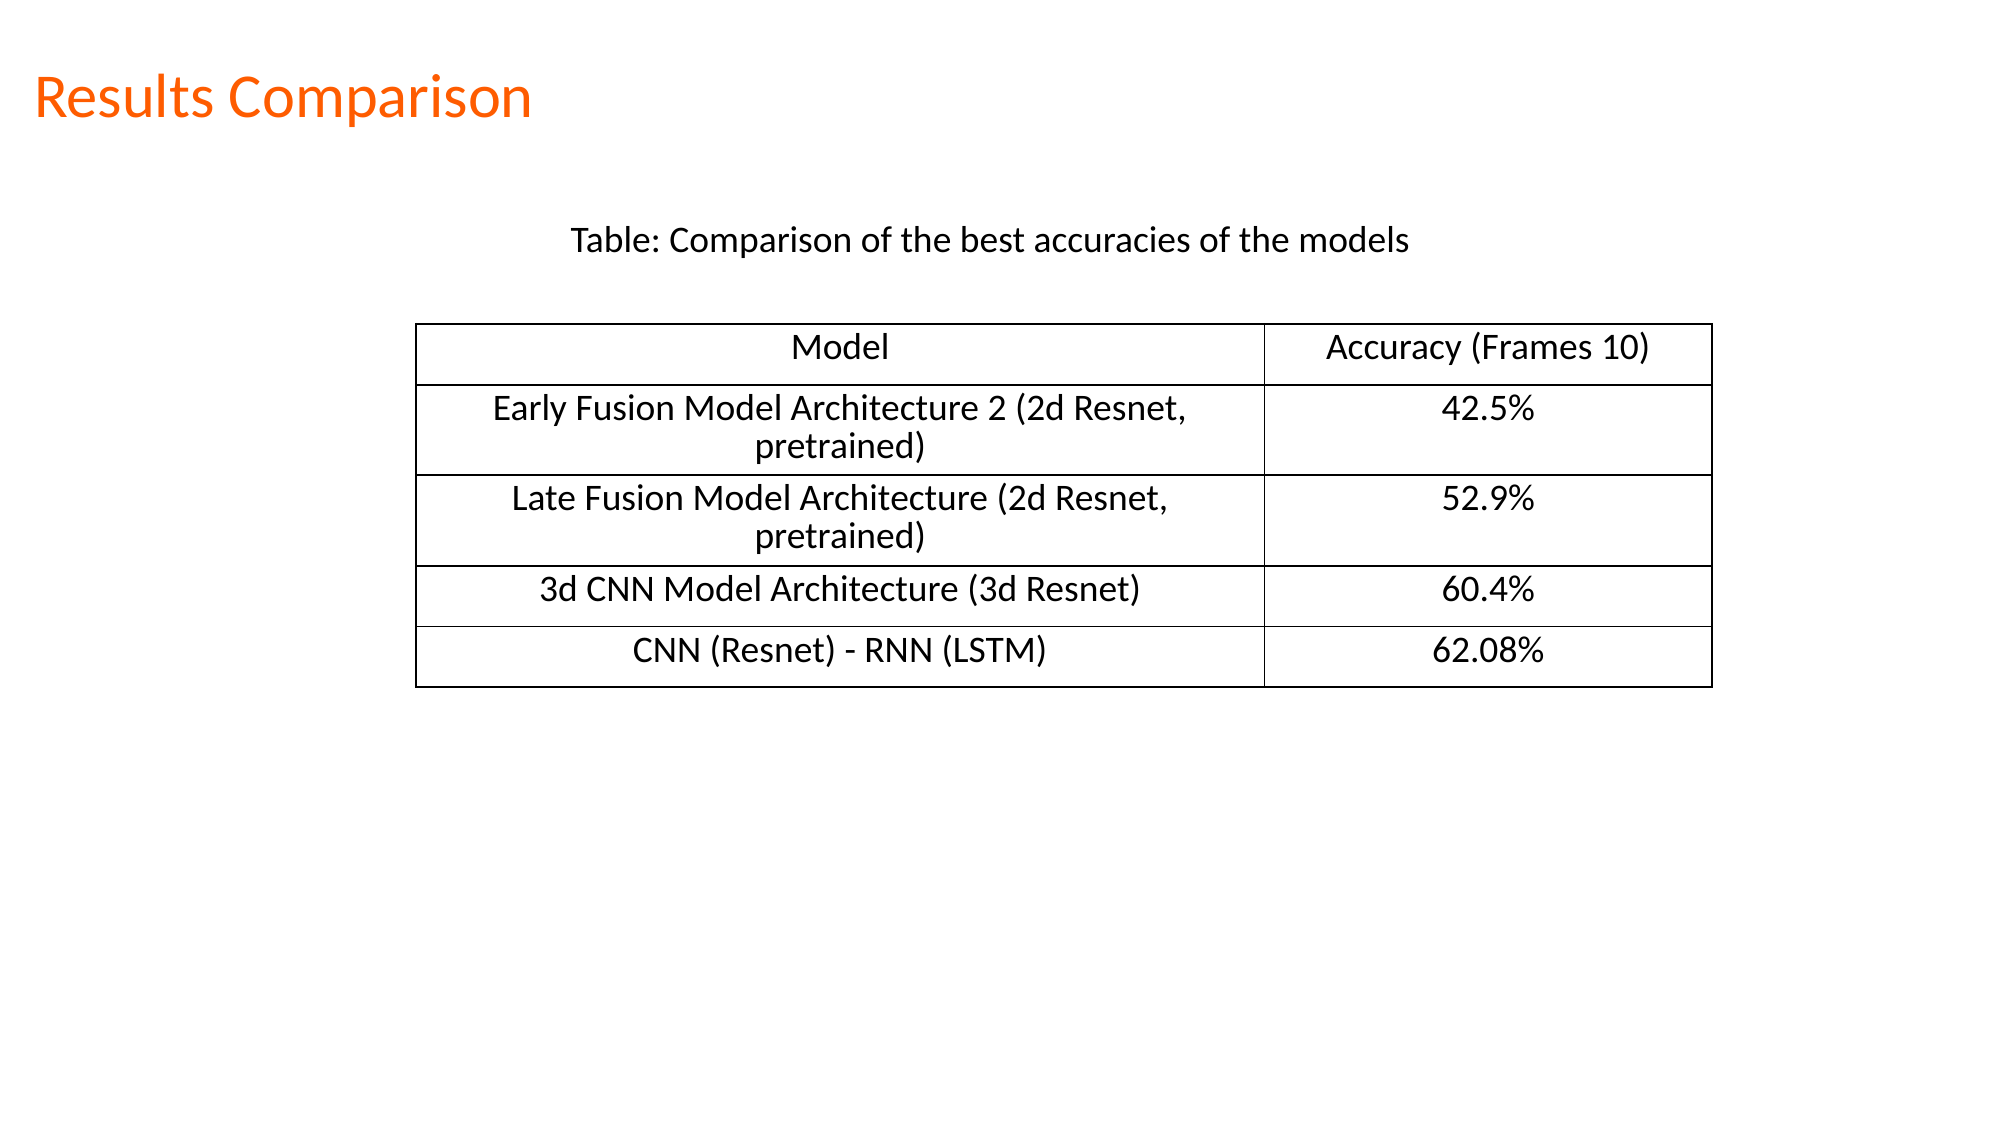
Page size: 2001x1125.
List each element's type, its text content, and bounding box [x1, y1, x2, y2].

table_cell CNN (Resnet) - RNN (LSTM) [417, 627, 1264, 686]
table_header Accuracy (Frames 10) [1265, 325, 1711, 384]
table_cell Early Fusion Model Architecture 2 (2d Resnet, pretrained) [417, 386, 1264, 474]
table_cell 42.5% [1265, 386, 1711, 474]
table_cell 3d CNN Model Architecture (3d Resnet) [417, 567, 1264, 626]
table_cell 60.4% [1265, 567, 1711, 626]
table_header Model [417, 325, 1264, 384]
table_cell Late Fusion Model Architecture (2d Resnet, pretrained) [417, 476, 1264, 565]
subtitle Table: Comparison of the best accuracies of the models [555, 212, 1445, 273]
table_cell 62.08% [1265, 627, 1711, 686]
title Results Comparison [19, 42, 1957, 139]
table_cell 52.9% [1265, 476, 1711, 565]
